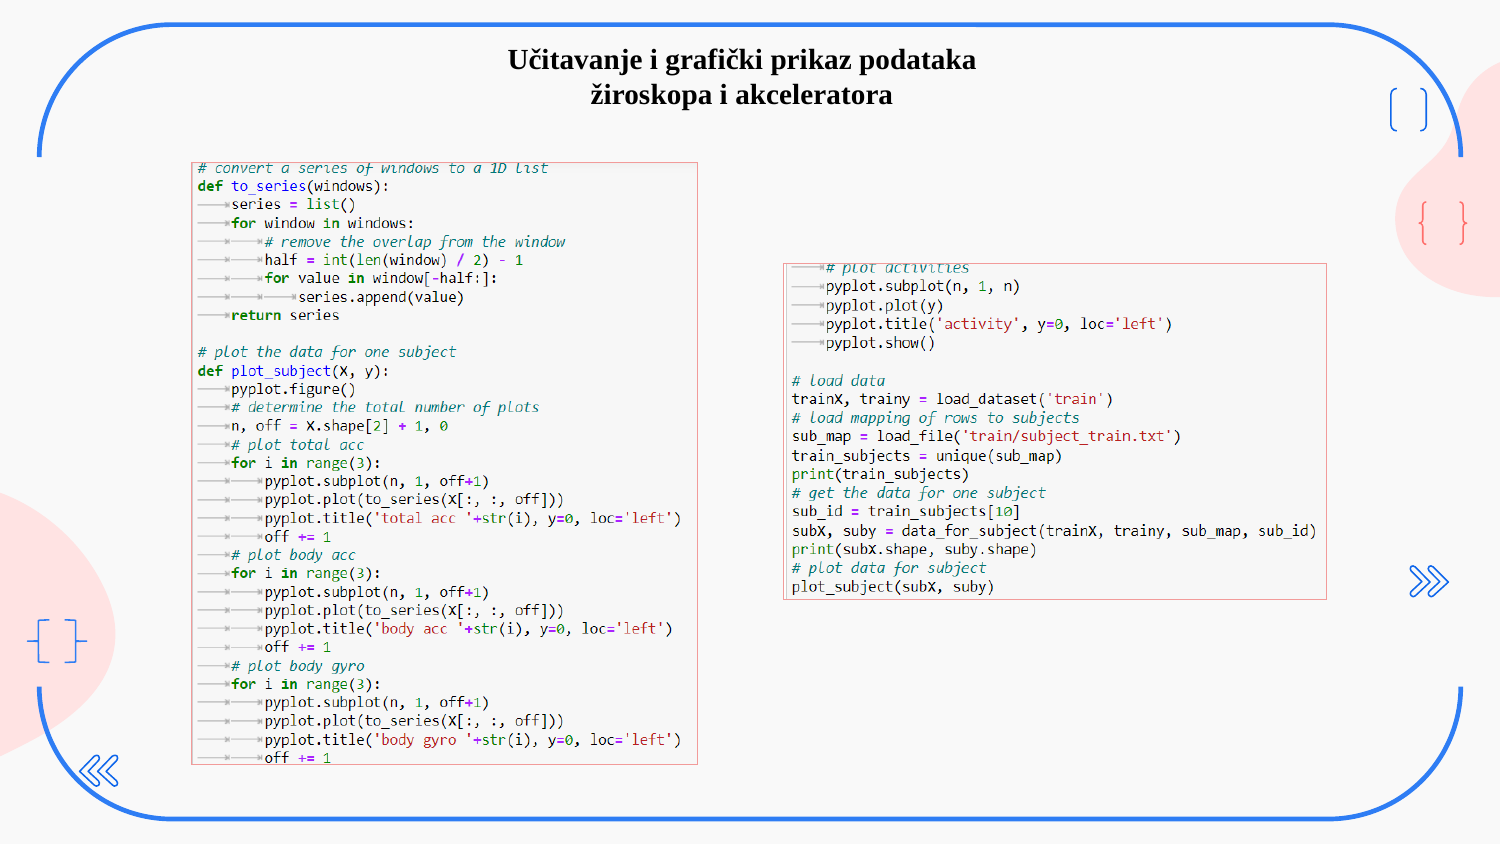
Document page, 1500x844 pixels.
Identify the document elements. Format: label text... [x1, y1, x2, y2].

text_box Učitavanje i grafički prikaz podataka žiroskopa i akceleratora [454, 33, 1030, 118]
picture [783, 263, 1327, 601]
picture [191, 162, 699, 765]
